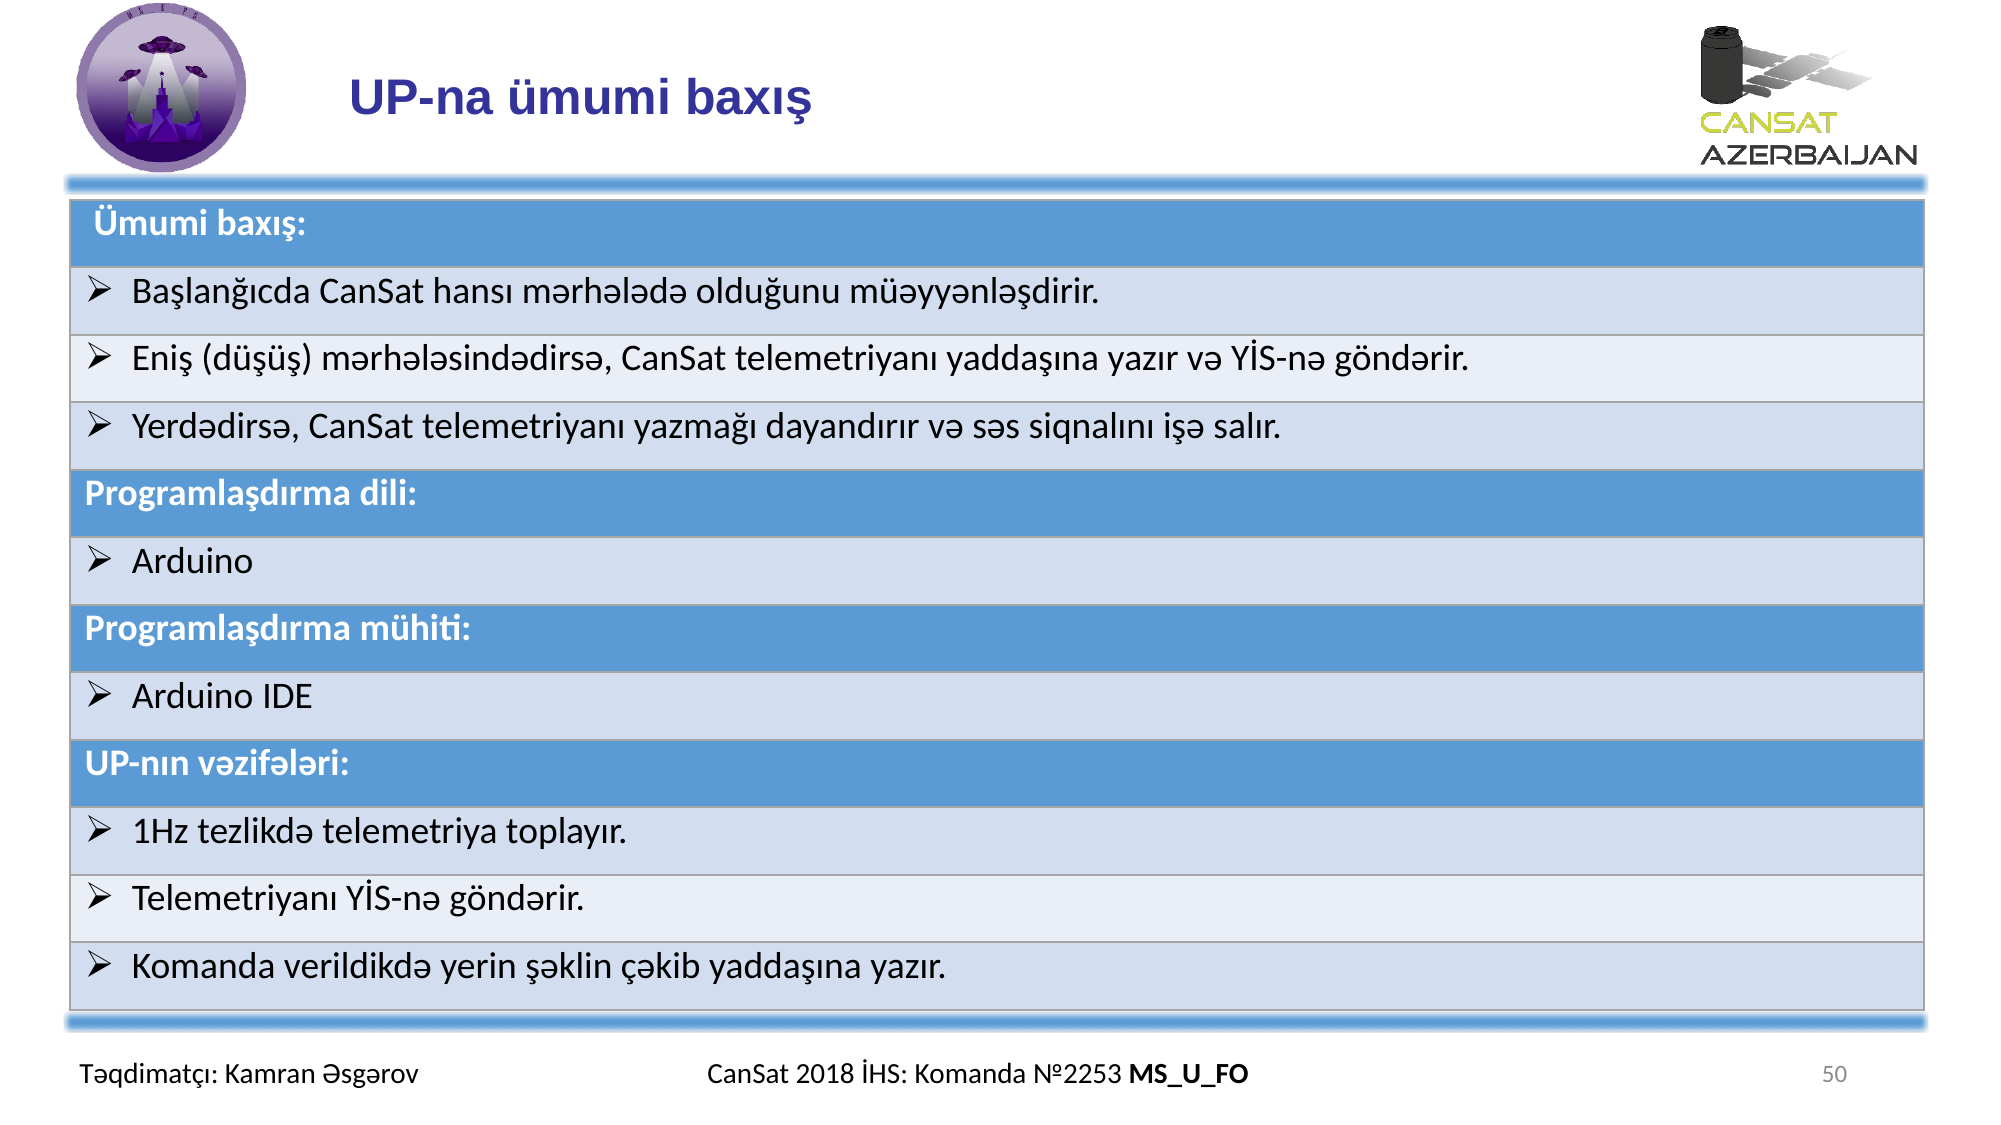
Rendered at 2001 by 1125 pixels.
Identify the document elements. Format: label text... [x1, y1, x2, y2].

table_cell Eniş (düşüş) mərhələsindədirsə, CanSat telemetriyanı yaddaşına yazır və YİS-nə göndərir. [71, 336, 1923, 401]
table_cell Programlaşdırma dili: [71, 471, 1923, 536]
text_box CanSat 2018 İHS: Komanda №2253 MS_U_FO [692, 1047, 1308, 1098]
text_box Təqdimatçı: Kamran Əsgərov [64, 1047, 507, 1098]
picture [1619, 0, 2000, 217]
table_cell Yerdədirsə, CanSat telemetriyanı yazmağı dayandırır və səs siqnalını işə salır. [71, 403, 1923, 469]
table_cell Komanda verildikdə yerin şəklin çəkib yaddaşına yazır. [71, 943, 1923, 1009]
text_box [71, 1020, 1921, 1024]
table_cell Başlanğıcda CanSat hansı mərhələdə olduğunu müəyyənləşdirir. [71, 268, 1923, 334]
table_header Ümumi baxış: [71, 201, 1923, 266]
table_cell Programlaşdırma mühiti: [71, 606, 1923, 671]
picture [72, 0, 250, 177]
table_cell Arduino IDE [71, 673, 1923, 739]
table_cell 1Hz tezlikdə telemetriya toplayır. [71, 808, 1923, 874]
text_box [71, 182, 1619, 186]
table_cell UP-nın vəzifələri: [71, 741, 1923, 806]
table_cell Telemetriyanı YİS-nə göndərir. [71, 876, 1923, 941]
text_box UP-na ümumi baxış [306, 25, 1282, 164]
table_cell Arduino [71, 538, 1923, 604]
slide_number 50 [1412, 1042, 1863, 1103]
